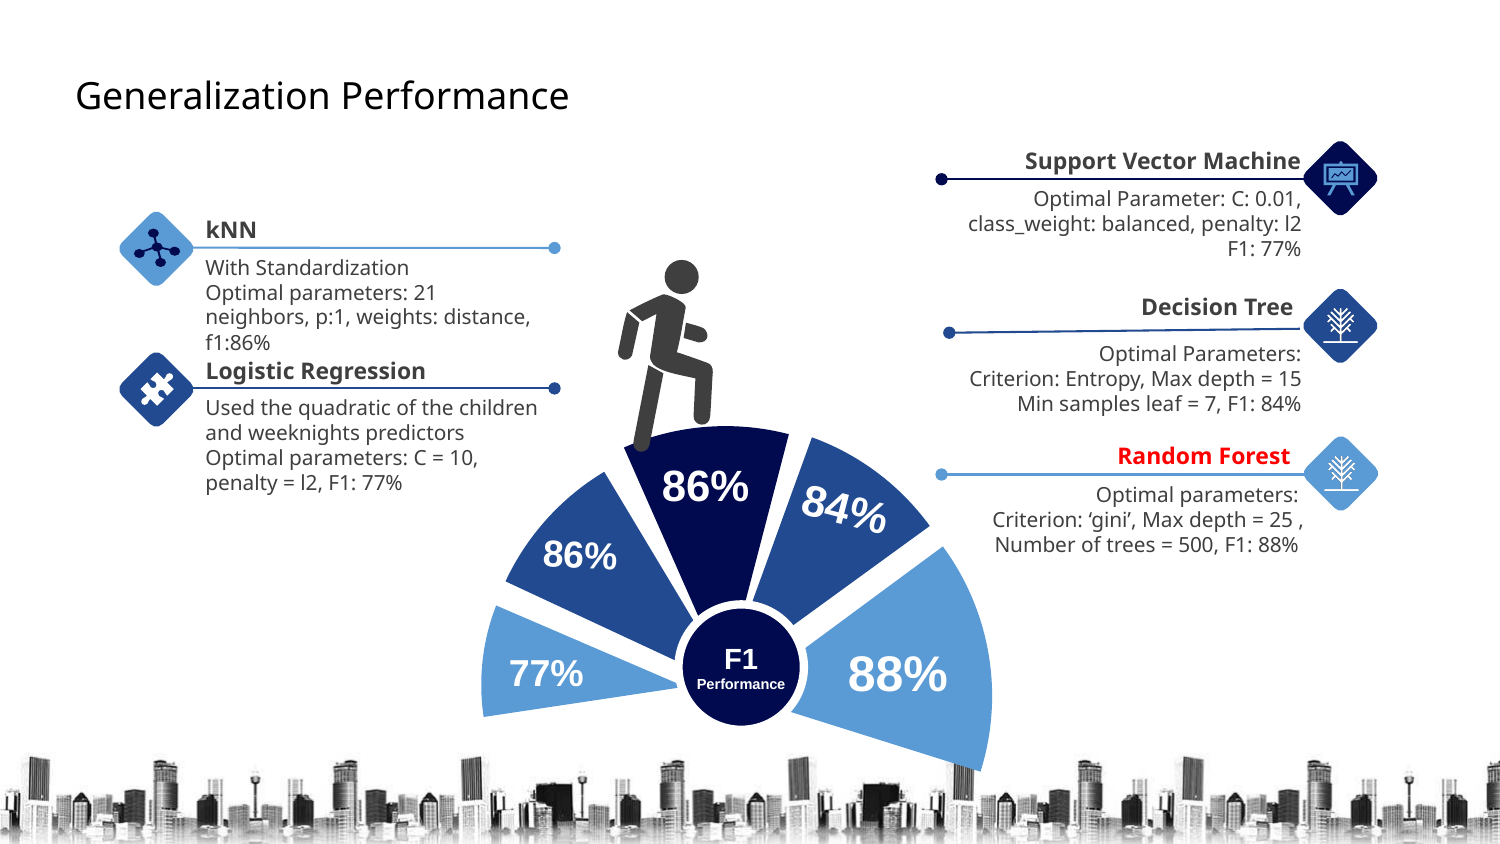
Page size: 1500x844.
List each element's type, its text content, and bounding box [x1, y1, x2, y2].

text_box [140, 372, 174, 406]
text_box Optimal parameters: Criterion: ‘gini’, Max depth = 25 , Number of trees = 500, F1: 88% [1061, 475, 1316, 575]
text_box Optimal Parameter: C: 0.01, class_weight: balanced, penalty: l2 F1: 77% [955, 180, 1313, 260]
text_box Used the quadratic of the children and weeknights predictors Optimal parameters: C = 10, penalty = l2, F1: 77% [194, 396, 412, 488]
text_box Decision Tree [947, 286, 1296, 326]
text_box Support Vector Machine [954, 140, 1313, 179]
text_box Random Forest [1061, 436, 1308, 474]
text_box [1325, 499, 1357, 511]
text_box [133, 228, 181, 267]
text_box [417, 370, 1057, 844]
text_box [949, 328, 1301, 333]
text_box Logistic Regression [194, 351, 553, 387]
text_box [119, 211, 193, 286]
text_box [1305, 436, 1378, 492]
text_box [119, 352, 194, 427]
text_box Optimal Parameters: Criterion: Entropy, Max depth = 15 Min samples leaf = 7, F1: 84% [955, 341, 1313, 415]
picture [0, 0, 1500, 844]
text_box [1323, 160, 1359, 196]
text_box kNN [194, 210, 553, 246]
text_box Generalization Performance [60, 57, 956, 149]
picture [1324, 455, 1359, 491]
text_box [1305, 141, 1378, 216]
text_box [617, 259, 714, 453]
text_box With Standardization Optimal parameters: 21 neighbors, p:1, weights: distance, f1:86% [194, 256, 551, 329]
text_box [1299, 284, 1382, 367]
